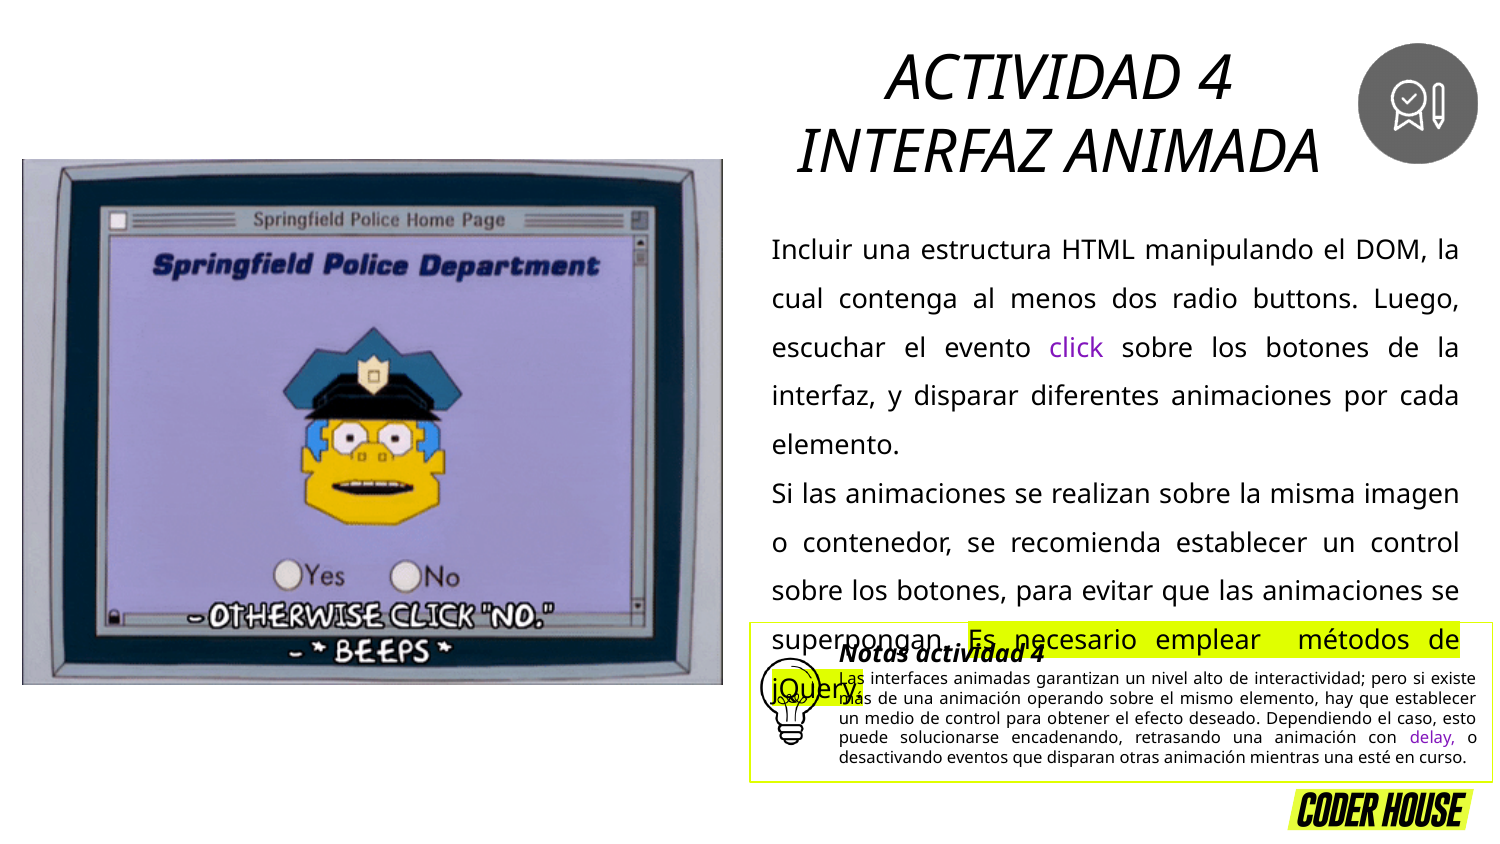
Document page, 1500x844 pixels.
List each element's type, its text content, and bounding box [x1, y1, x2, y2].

picture [1358, 43, 1479, 164]
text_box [749, 622, 1493, 785]
text_box ACTIVIDAD 4 INTERFAZ ANIMADA [749, 22, 1371, 185]
picture [1283, 782, 1479, 838]
text_box Incluir una estructura HTML manipulando el DOM, la cual contenga al menos dos radio buttons. Luego, escuchar el evento click sobre los botones de la interfaz, y disparar diferentes animaciones por cada elemento. Si las animaciones se realizan sobre la misma imagen o contenedor, se recomienda establecer un control sobre los botones, para evitar que las animaciones se superpongan. Es necesario emplear métodos de jQuery. [756, 201, 1475, 557]
picture [22, 159, 723, 685]
